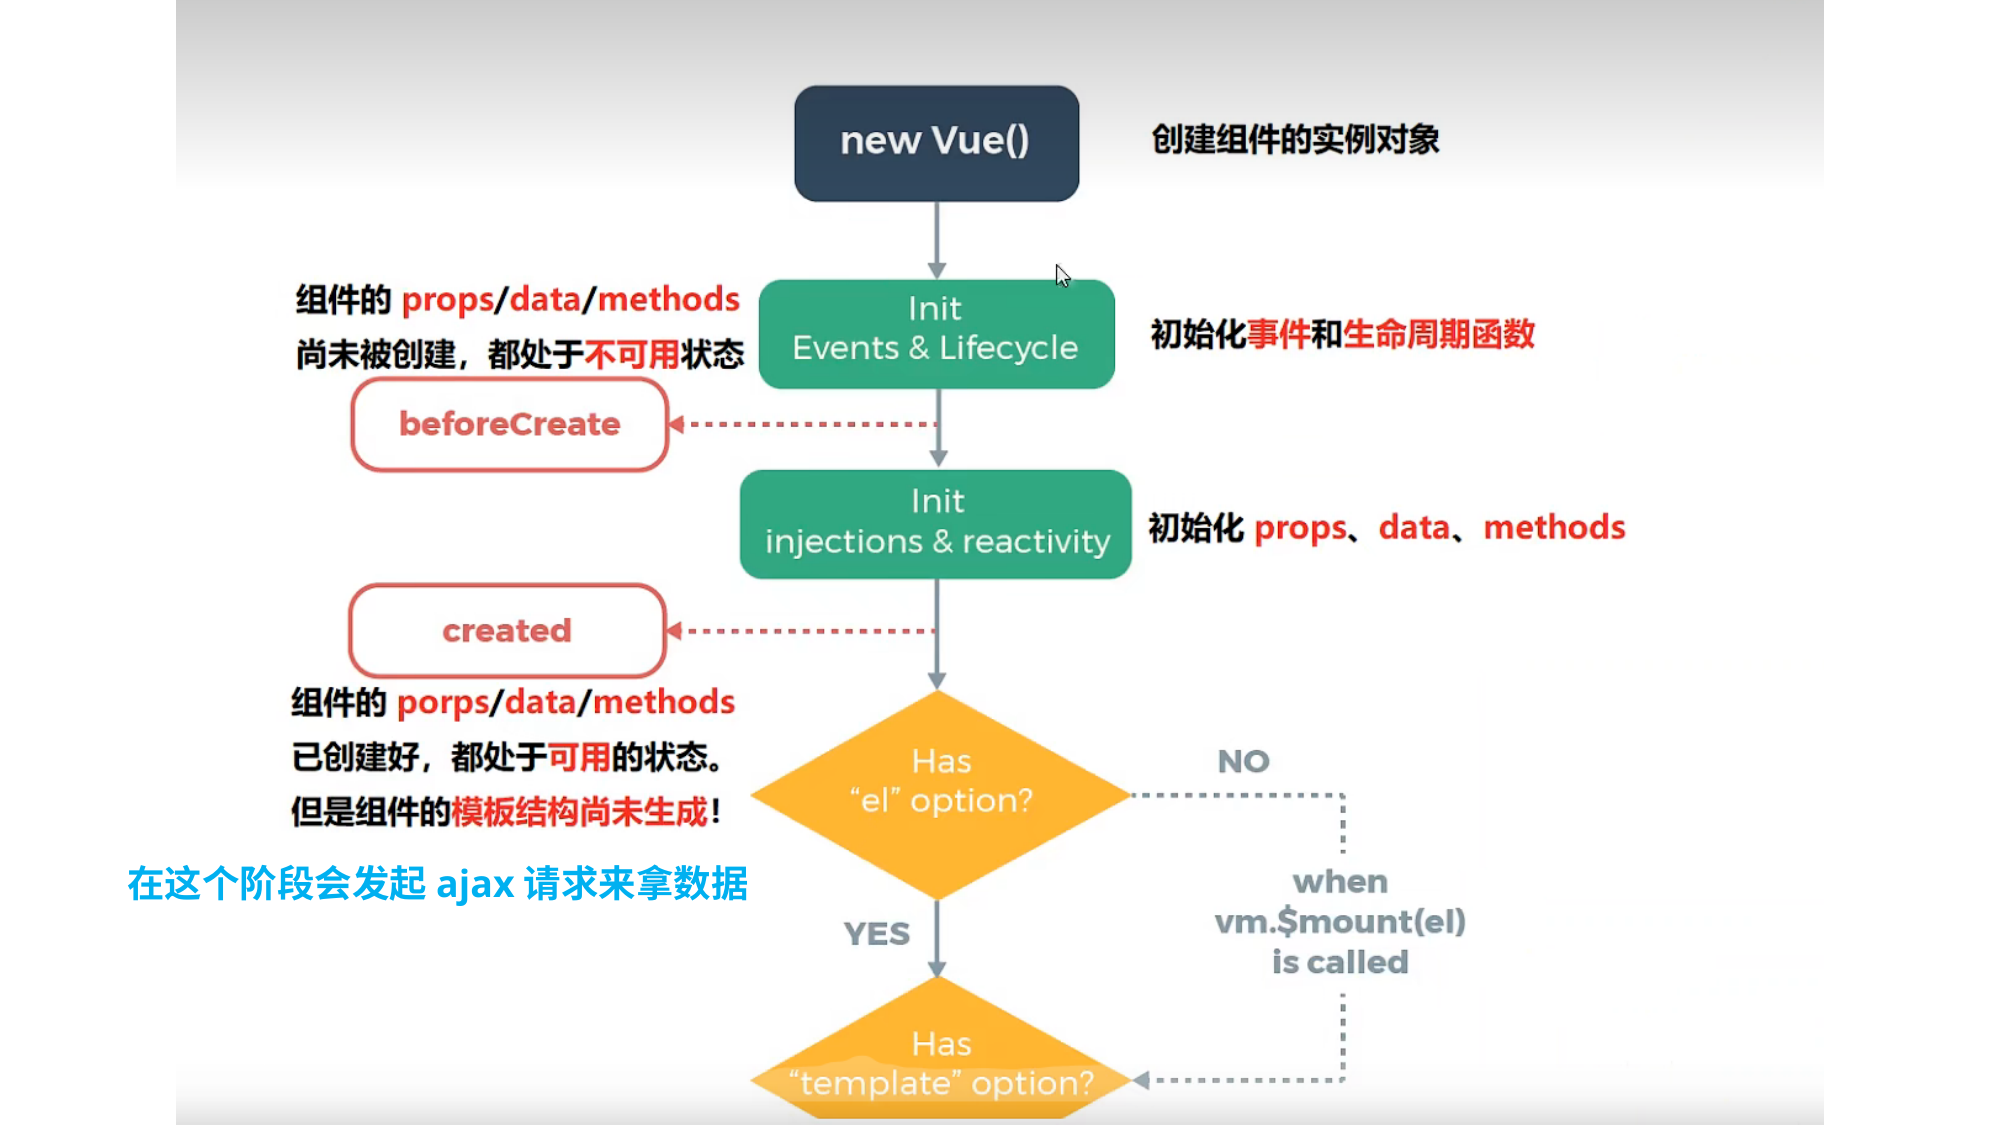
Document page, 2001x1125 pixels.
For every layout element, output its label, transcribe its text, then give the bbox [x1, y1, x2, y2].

picture [176, 880, 182, 888]
text_box 在这个阶段会发起ajax请求来拿数据 [112, 853, 176, 913]
picture [176, 0, 1824, 1125]
picture [180, 889, 194, 895]
picture [181, 875, 189, 880]
